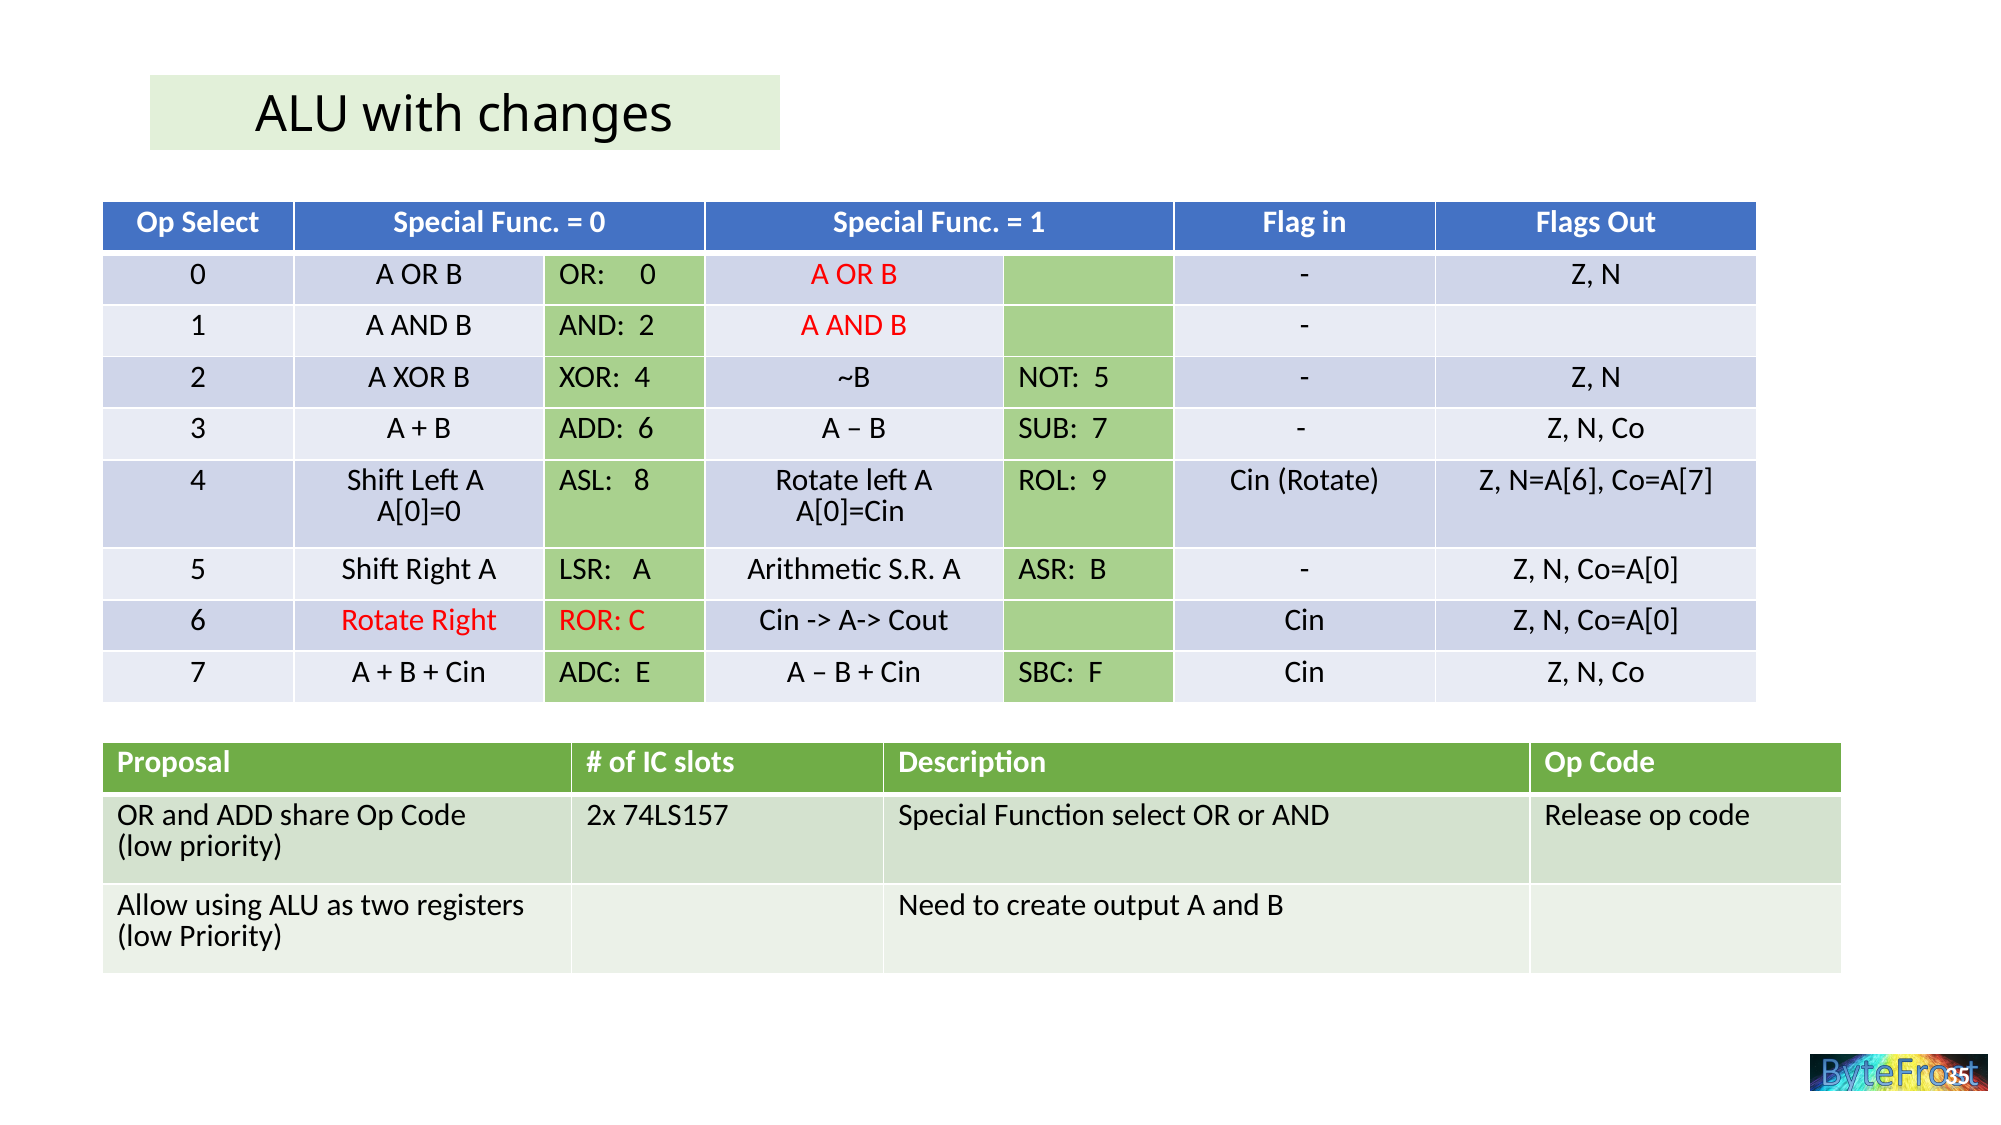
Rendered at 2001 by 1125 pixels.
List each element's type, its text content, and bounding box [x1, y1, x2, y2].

table_header Op Select [103, 202, 293, 250]
table_cell Cin -> A-> Cout [706, 601, 1003, 650]
table_cell Cin [1175, 601, 1435, 650]
table_cell Arithmetic S.R. A [706, 549, 1003, 599]
table_cell Allow using ALU as two registers (low Priority) [103, 885, 571, 973]
table_cell A – B [706, 409, 1003, 459]
table_cell [1004, 256, 1173, 304]
table_cell [1531, 885, 1841, 973]
table_cell [1004, 601, 1173, 650]
table_header Op Code [1531, 743, 1841, 792]
table_cell A – B + Cin [706, 652, 1003, 702]
table_cell OR: 0 [545, 256, 704, 304]
table_header Flag in [1175, 202, 1435, 250]
table_cell AND: 2 [545, 306, 704, 356]
table_header Special Func. = 0 [295, 202, 704, 250]
table_header # of IC slots [572, 743, 883, 792]
table_header Flags Out [1436, 202, 1756, 250]
table_cell Z, N, Co [1436, 409, 1756, 459]
table_cell Release op code [1531, 797, 1841, 883]
table_cell ROR: C [545, 601, 704, 650]
table_cell Cin [1175, 652, 1435, 702]
table_cell 0 [103, 256, 293, 304]
table_cell [1436, 306, 1756, 356]
table_cell - [1175, 306, 1435, 356]
table_cell XOR: 4 [545, 357, 704, 407]
table_cell Z, N, Co=A[0] [1436, 601, 1756, 650]
title ALU with changes [150, 75, 780, 150]
table_cell ASL: 8 [545, 461, 704, 547]
table_cell A OR B [295, 256, 543, 304]
picture [1810, 1054, 1988, 1091]
table_cell [1004, 306, 1173, 356]
table_cell 2x 74LS157 [572, 797, 883, 883]
table_cell A AND B [706, 306, 1003, 356]
table_cell 7 [103, 652, 293, 702]
table_cell Z, N=A[6], Co=A[7] [1436, 461, 1756, 547]
table_cell - [1175, 357, 1435, 407]
table_cell OR and ADD share Op Code (low priority) [103, 797, 571, 883]
table_cell ROL: 9 [1004, 461, 1173, 547]
table_cell - [1175, 409, 1435, 459]
table_cell A + B + Cin [295, 652, 543, 702]
table_cell A OR B [706, 256, 1003, 304]
table_header Special Func. = 1 [706, 202, 1173, 250]
table_cell 6 [103, 601, 293, 650]
table_header Description [884, 743, 1529, 792]
table_cell Special Function select OR or AND [884, 797, 1529, 883]
table_cell Z, N [1436, 256, 1756, 304]
table_cell SUB: 7 [1004, 409, 1173, 459]
table_cell Z, N, Co=A[0] [1436, 549, 1756, 599]
table_cell A AND B [295, 306, 543, 356]
table_cell NOT: 5 [1004, 357, 1173, 407]
table_cell 3 [103, 409, 293, 459]
table_header Proposal [103, 743, 571, 792]
table_cell Shift Right A [295, 549, 543, 599]
table_cell ASR: B [1004, 549, 1173, 599]
text_box 35 [1535, 1044, 1986, 1105]
table_cell Rotate left A A[0]=Cin [706, 461, 1003, 547]
table_cell 5 [103, 549, 293, 599]
table_cell A XOR B [295, 357, 543, 407]
table_cell ~B [706, 357, 1003, 407]
table_cell 2 [103, 357, 293, 407]
table_cell SBC: F [1004, 652, 1173, 702]
table_cell Rotate Right [295, 601, 543, 650]
table_cell 4 [103, 461, 293, 547]
table_cell Need to create output A and B [884, 885, 1529, 973]
table_cell [572, 885, 883, 973]
table_cell A + B [295, 409, 543, 459]
table_cell 1 [103, 306, 293, 356]
table_cell - [1175, 549, 1435, 599]
table_cell Cin (Rotate) [1175, 461, 1435, 547]
table_cell Z, N, Co [1436, 652, 1756, 702]
table_cell ADD: 6 [545, 409, 704, 459]
table_cell LSR: A [545, 549, 704, 599]
table_cell - [1175, 256, 1435, 304]
table_cell Z, N [1436, 357, 1756, 407]
table_cell ADC: E [545, 652, 704, 702]
table_cell Shift Left A A[0]=0 [295, 461, 543, 547]
